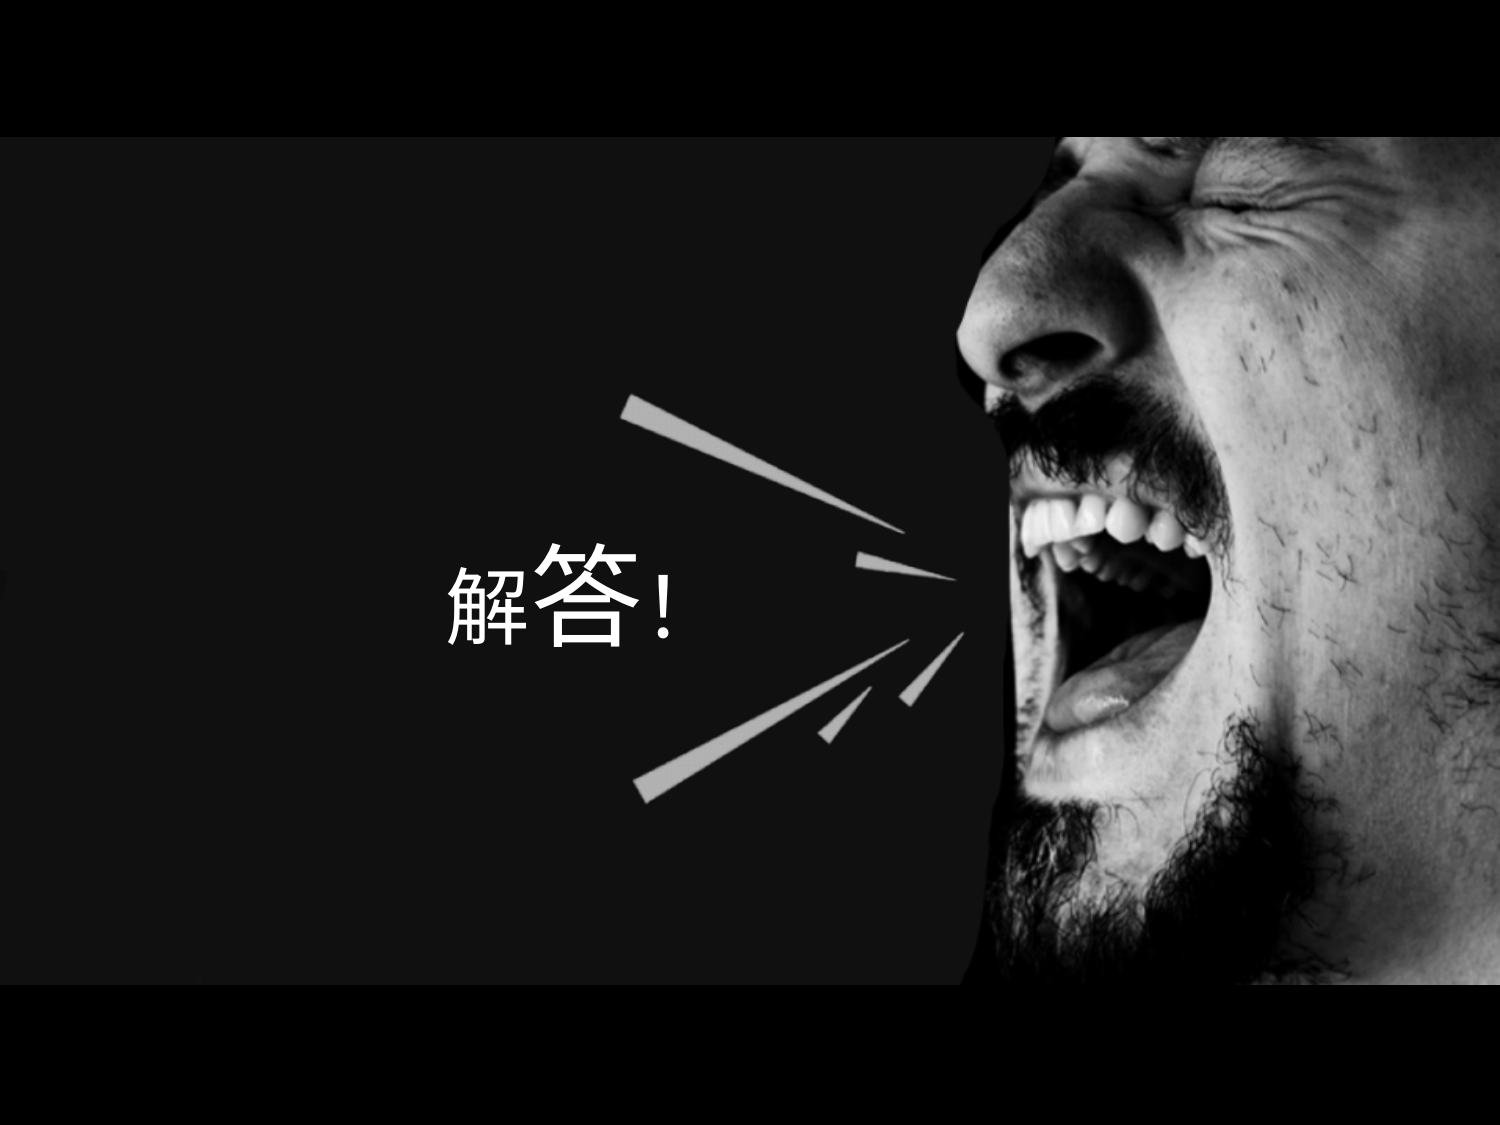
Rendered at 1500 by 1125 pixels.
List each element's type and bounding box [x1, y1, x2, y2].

picture [0, 137, 1500, 985]
